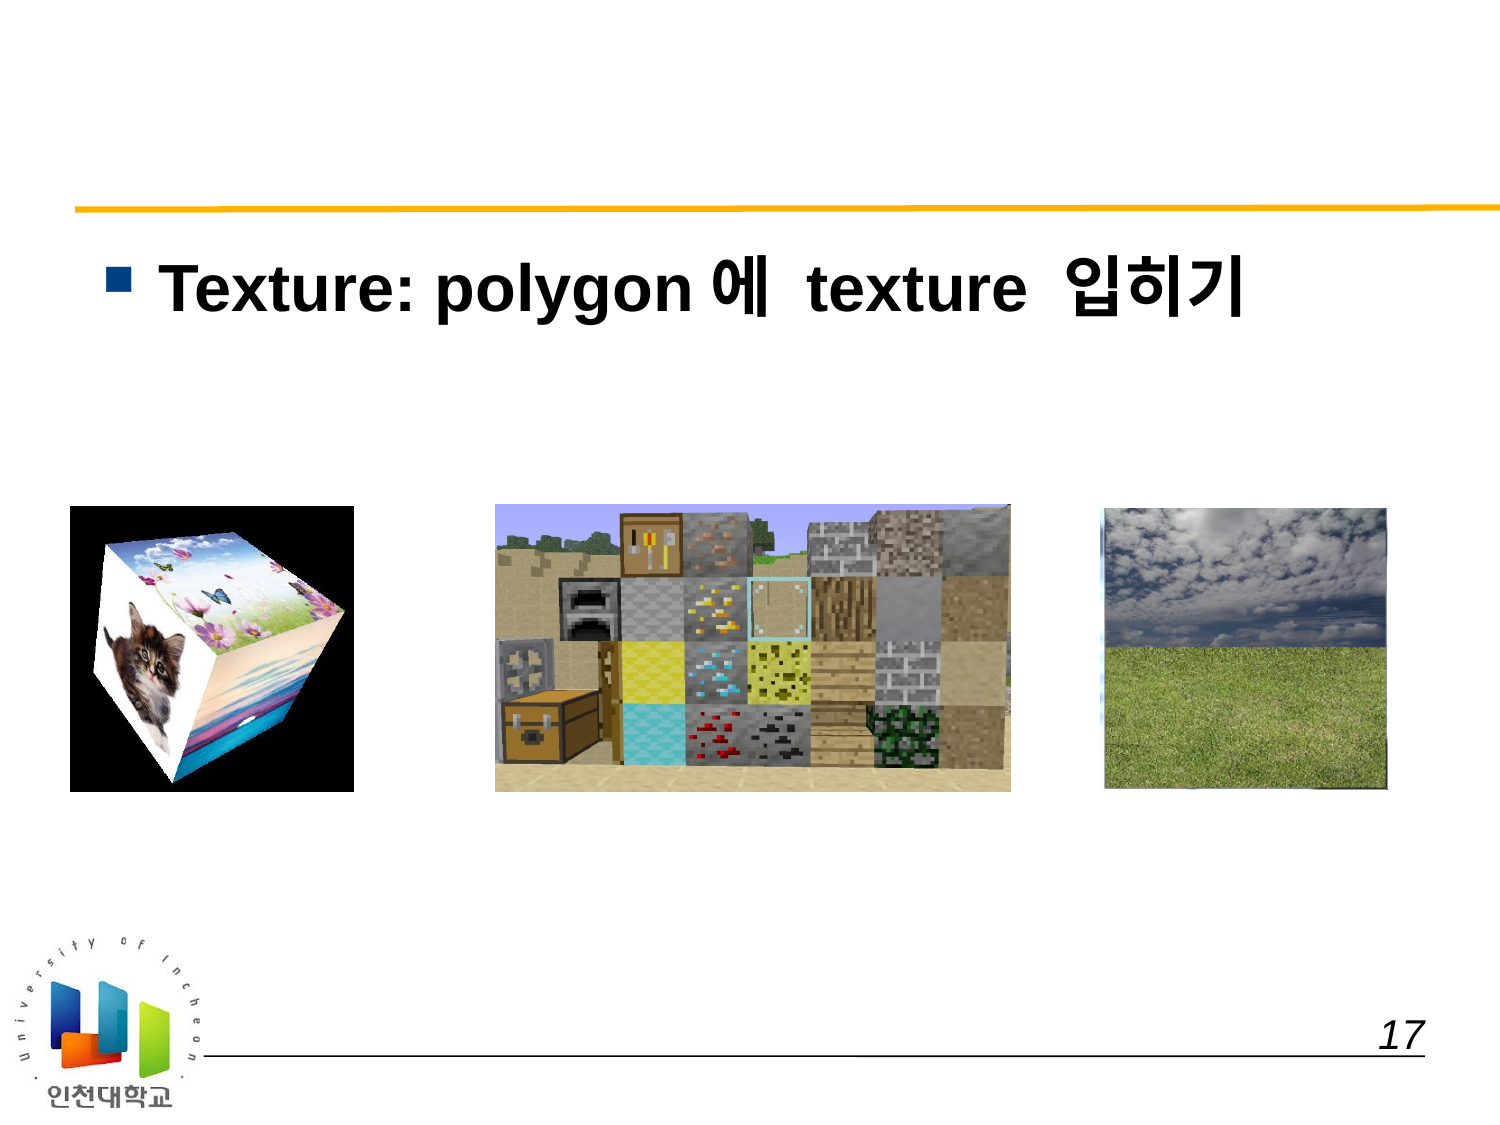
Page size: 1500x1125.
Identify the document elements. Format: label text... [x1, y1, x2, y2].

list Texture: polygon에 texture 입히기 [87, 237, 1457, 919]
picture [495, 503, 1011, 792]
picture [14, 937, 200, 1108]
slide_number 17 [1112, 999, 1440, 1057]
picture [1099, 508, 1388, 790]
picture [70, 506, 354, 793]
